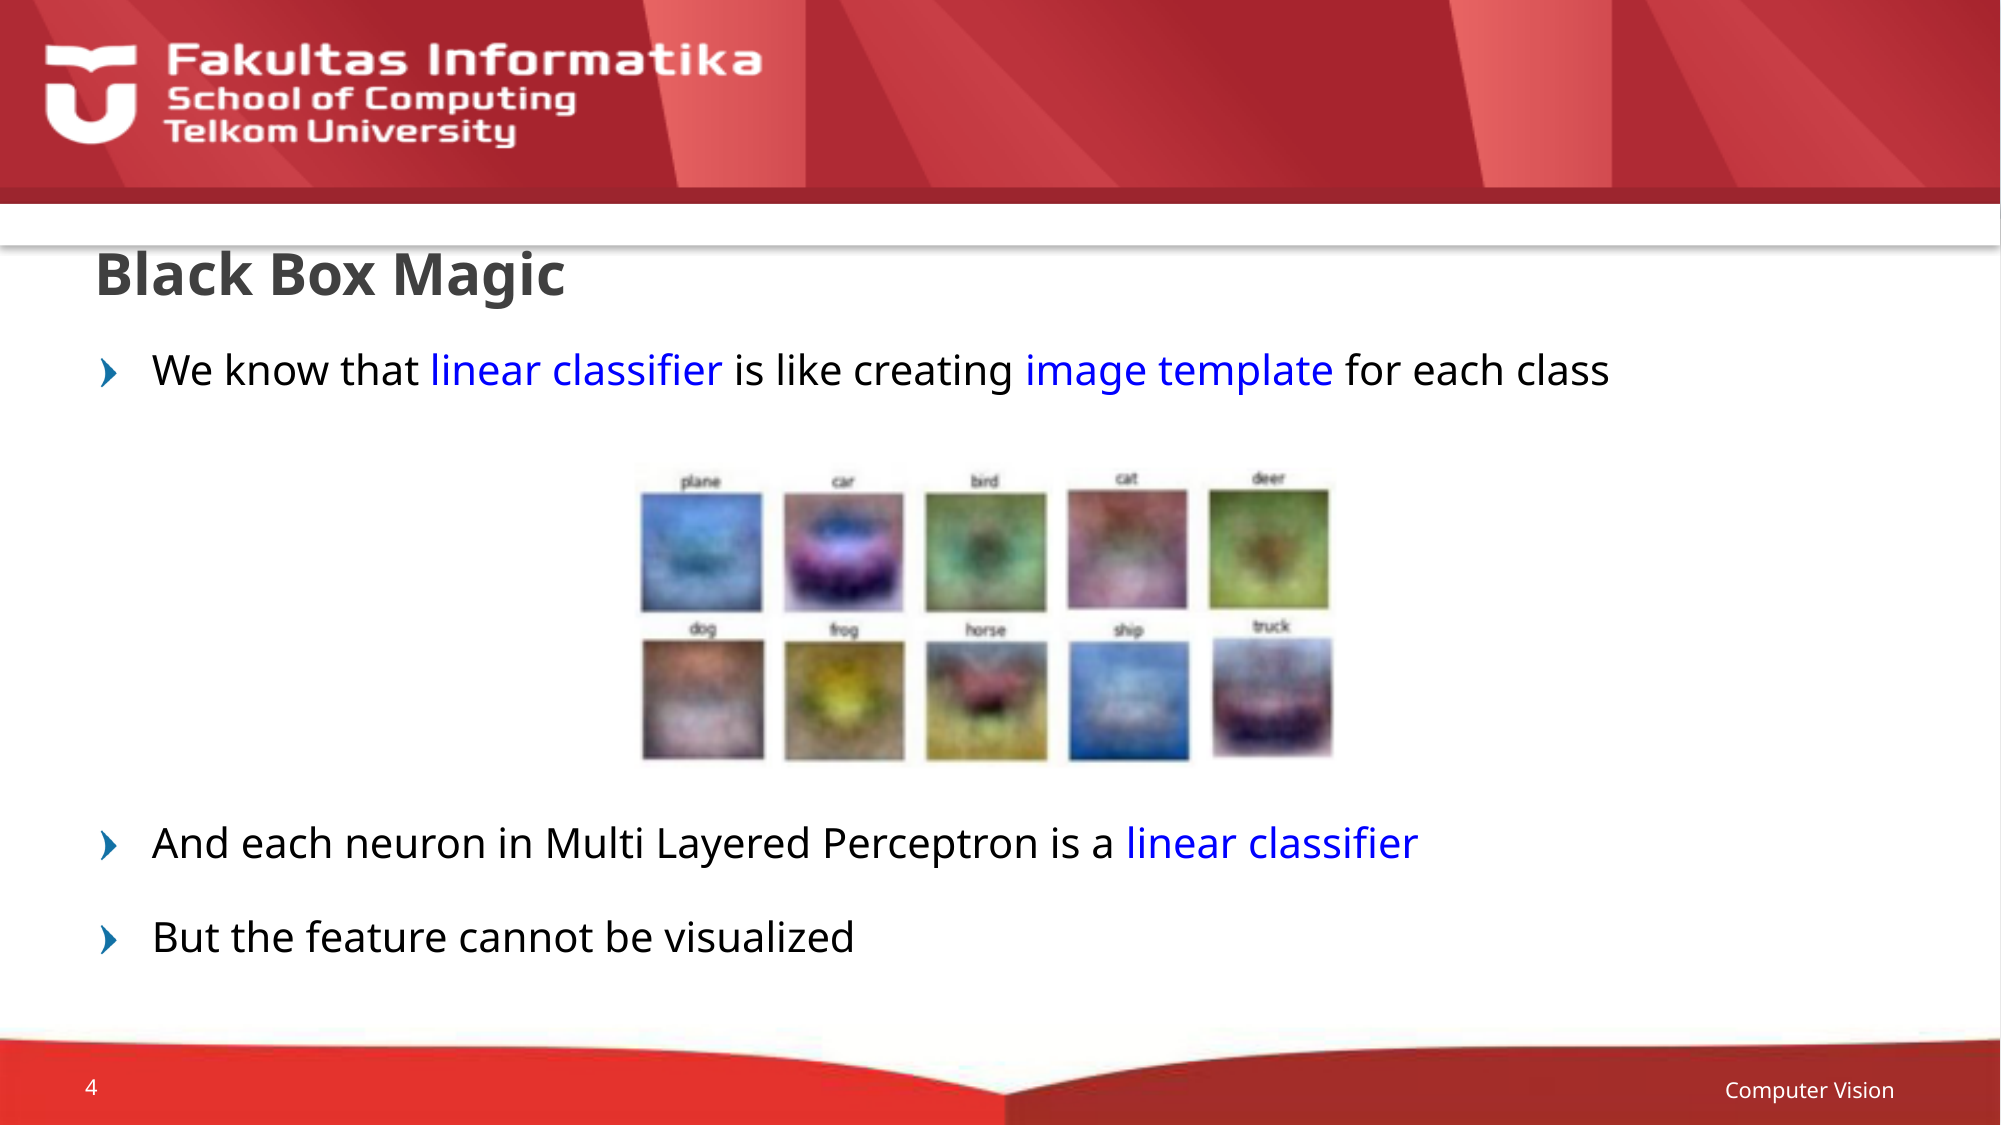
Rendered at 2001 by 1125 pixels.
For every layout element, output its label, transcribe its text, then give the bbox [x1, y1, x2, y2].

picture [628, 447, 1358, 785]
title Black Box Magic [79, 219, 1901, 325]
slide_number 4 [85, 1058, 164, 1119]
picture [95, 916, 120, 956]
list We know that linear classifier is like creating image template for each class And each neuron in Multi Layered Perceptron is a linear classifier But the feature cannot be visualized [80, 329, 1902, 990]
list Computer Vision [1185, 1058, 1911, 1119]
picture [95, 821, 120, 862]
picture [0, 0, 2001, 1125]
picture [95, 349, 120, 389]
